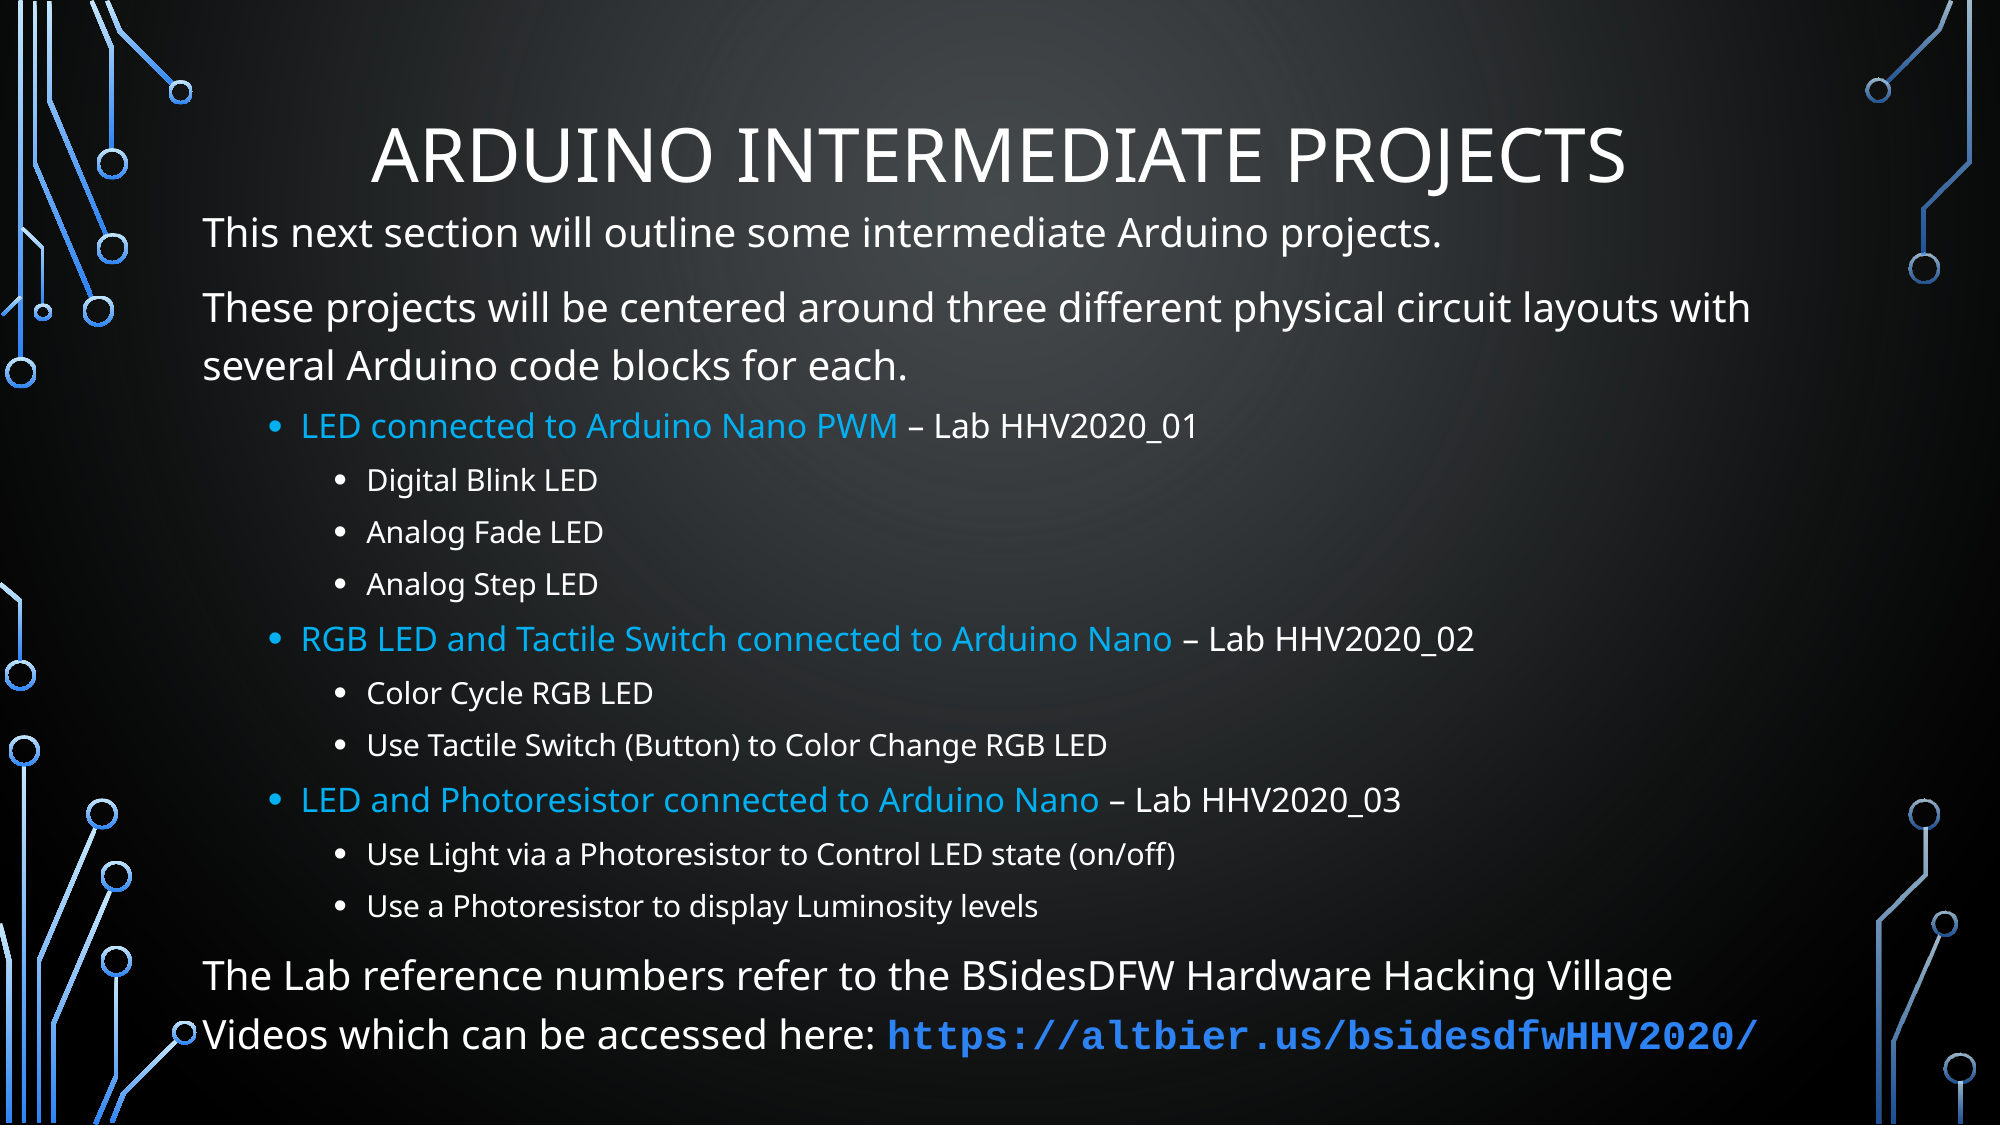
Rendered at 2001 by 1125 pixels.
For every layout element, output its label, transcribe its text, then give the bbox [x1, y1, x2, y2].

list This next section will outline some intermediate Arduino projects. These projects will be centered around three different physical circuit layouts with several Arduino code blocks for each. LED connected to Arduino Nano PWM – Lab HHV2020_01 Digital Blink LED Analog Fade LED Analog Step LED RGB LED and Tactile Switch connected to Arduino Nano – Lab HHV2020_02 Color Cycle RGB LED Use Tactile Switch (Button) to Color Change RGB LED LED and Photoresistor connected to Arduino Nano – Lab HHV2020_03 Use Light via a Photoresistor to Control LED state (on/off) Use a Photoresistor to display Luminosity levels The Lab reference numbers refer to the BSidesDFW Hardware Hacking Village Videos which can be accessed here: https://altbier.us/bsidesdfwHHV2020/ [187, 189, 1813, 1112]
title Arduino Intermediate Projects [187, 101, 1813, 189]
